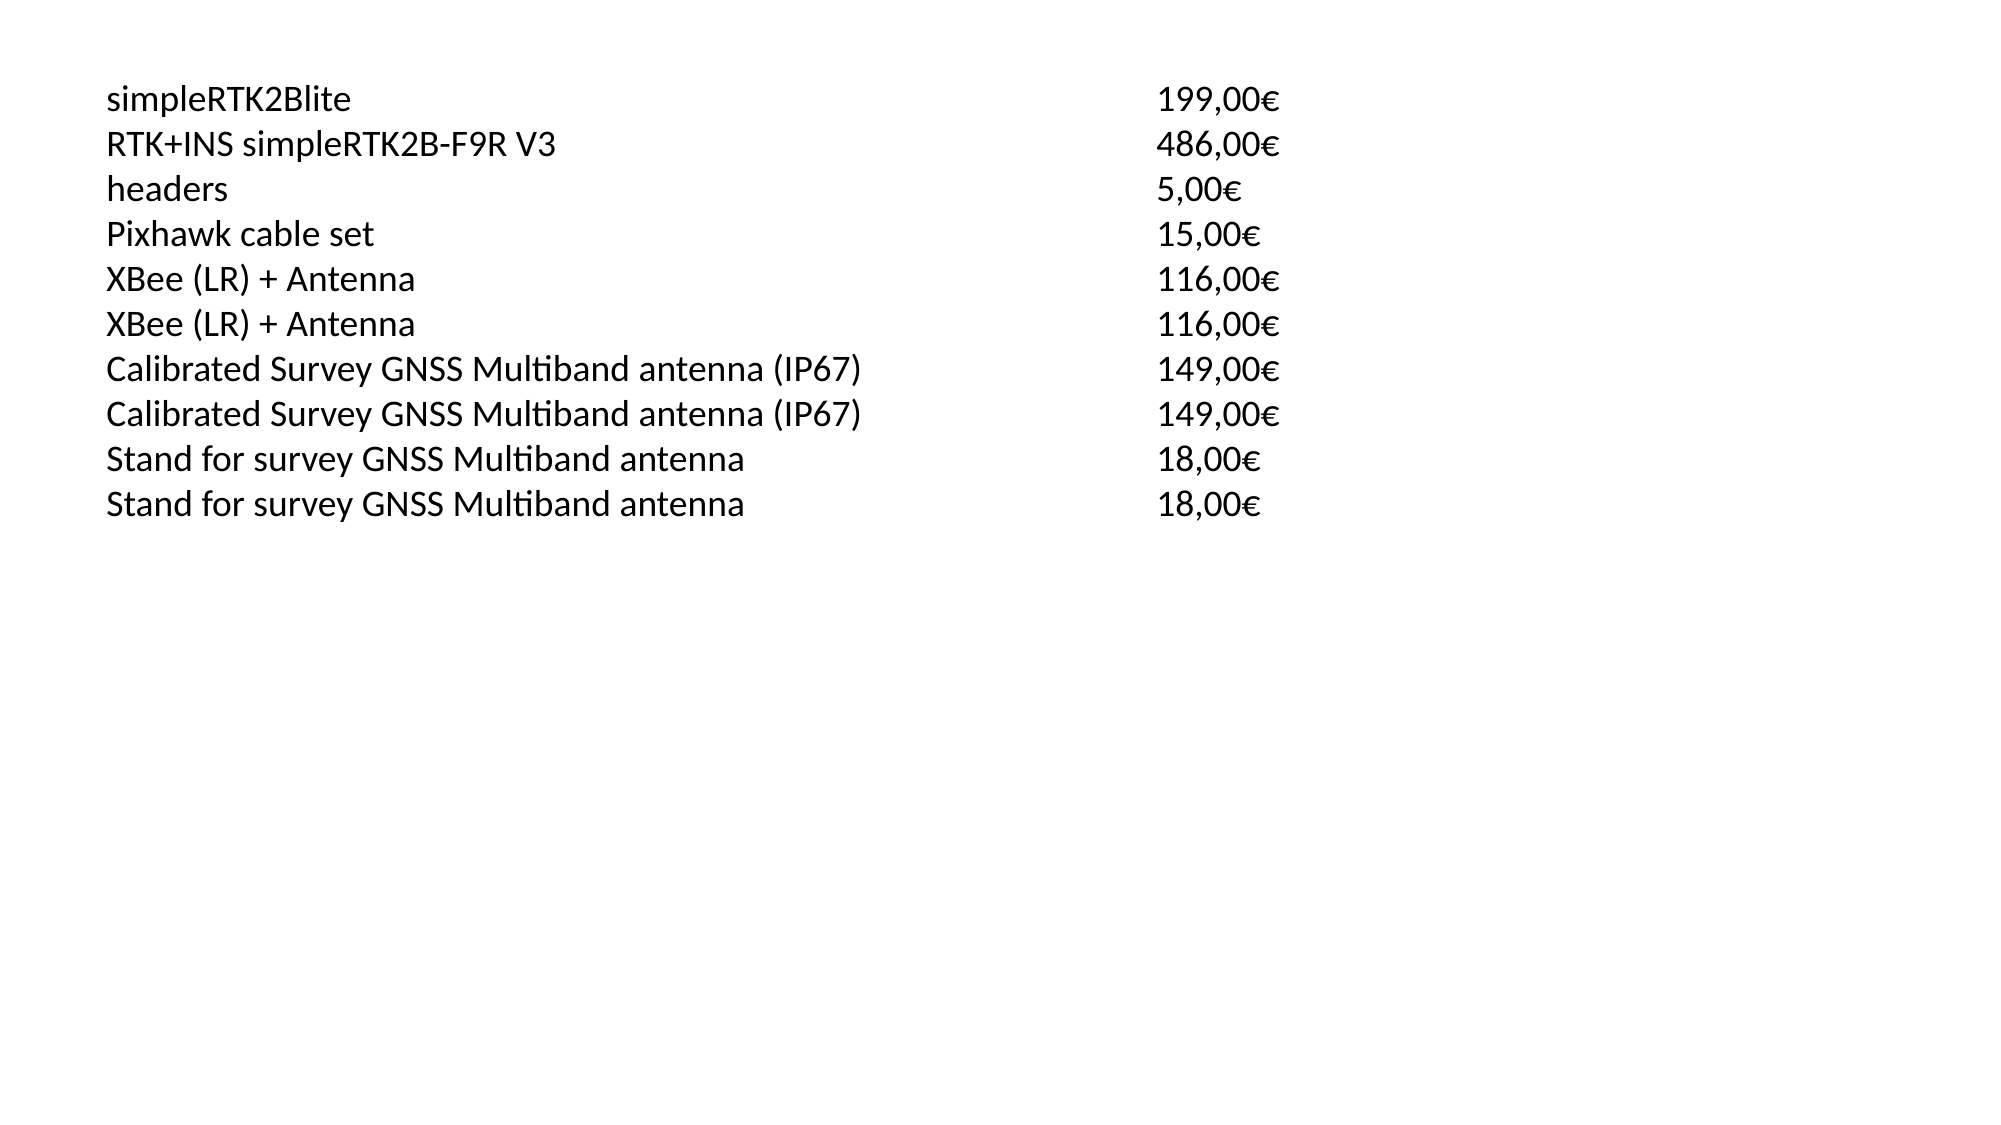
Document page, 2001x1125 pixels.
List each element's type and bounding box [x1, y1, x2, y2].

text_box [91, 66, 1544, 532]
